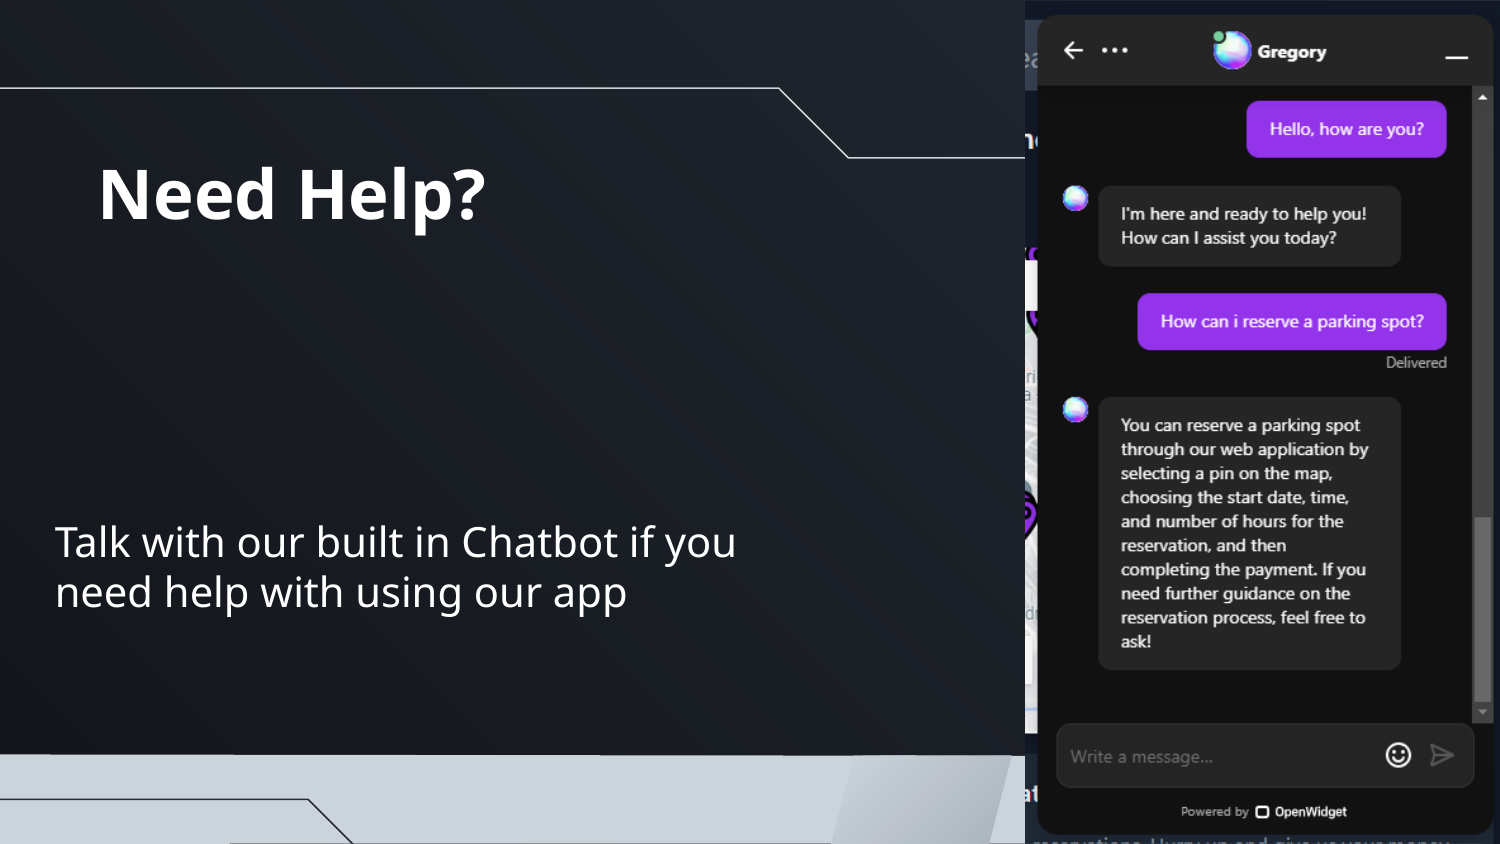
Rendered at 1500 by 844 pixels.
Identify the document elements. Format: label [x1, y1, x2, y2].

text_box [0, 0, 1024, 844]
picture [1025, 0, 1500, 844]
